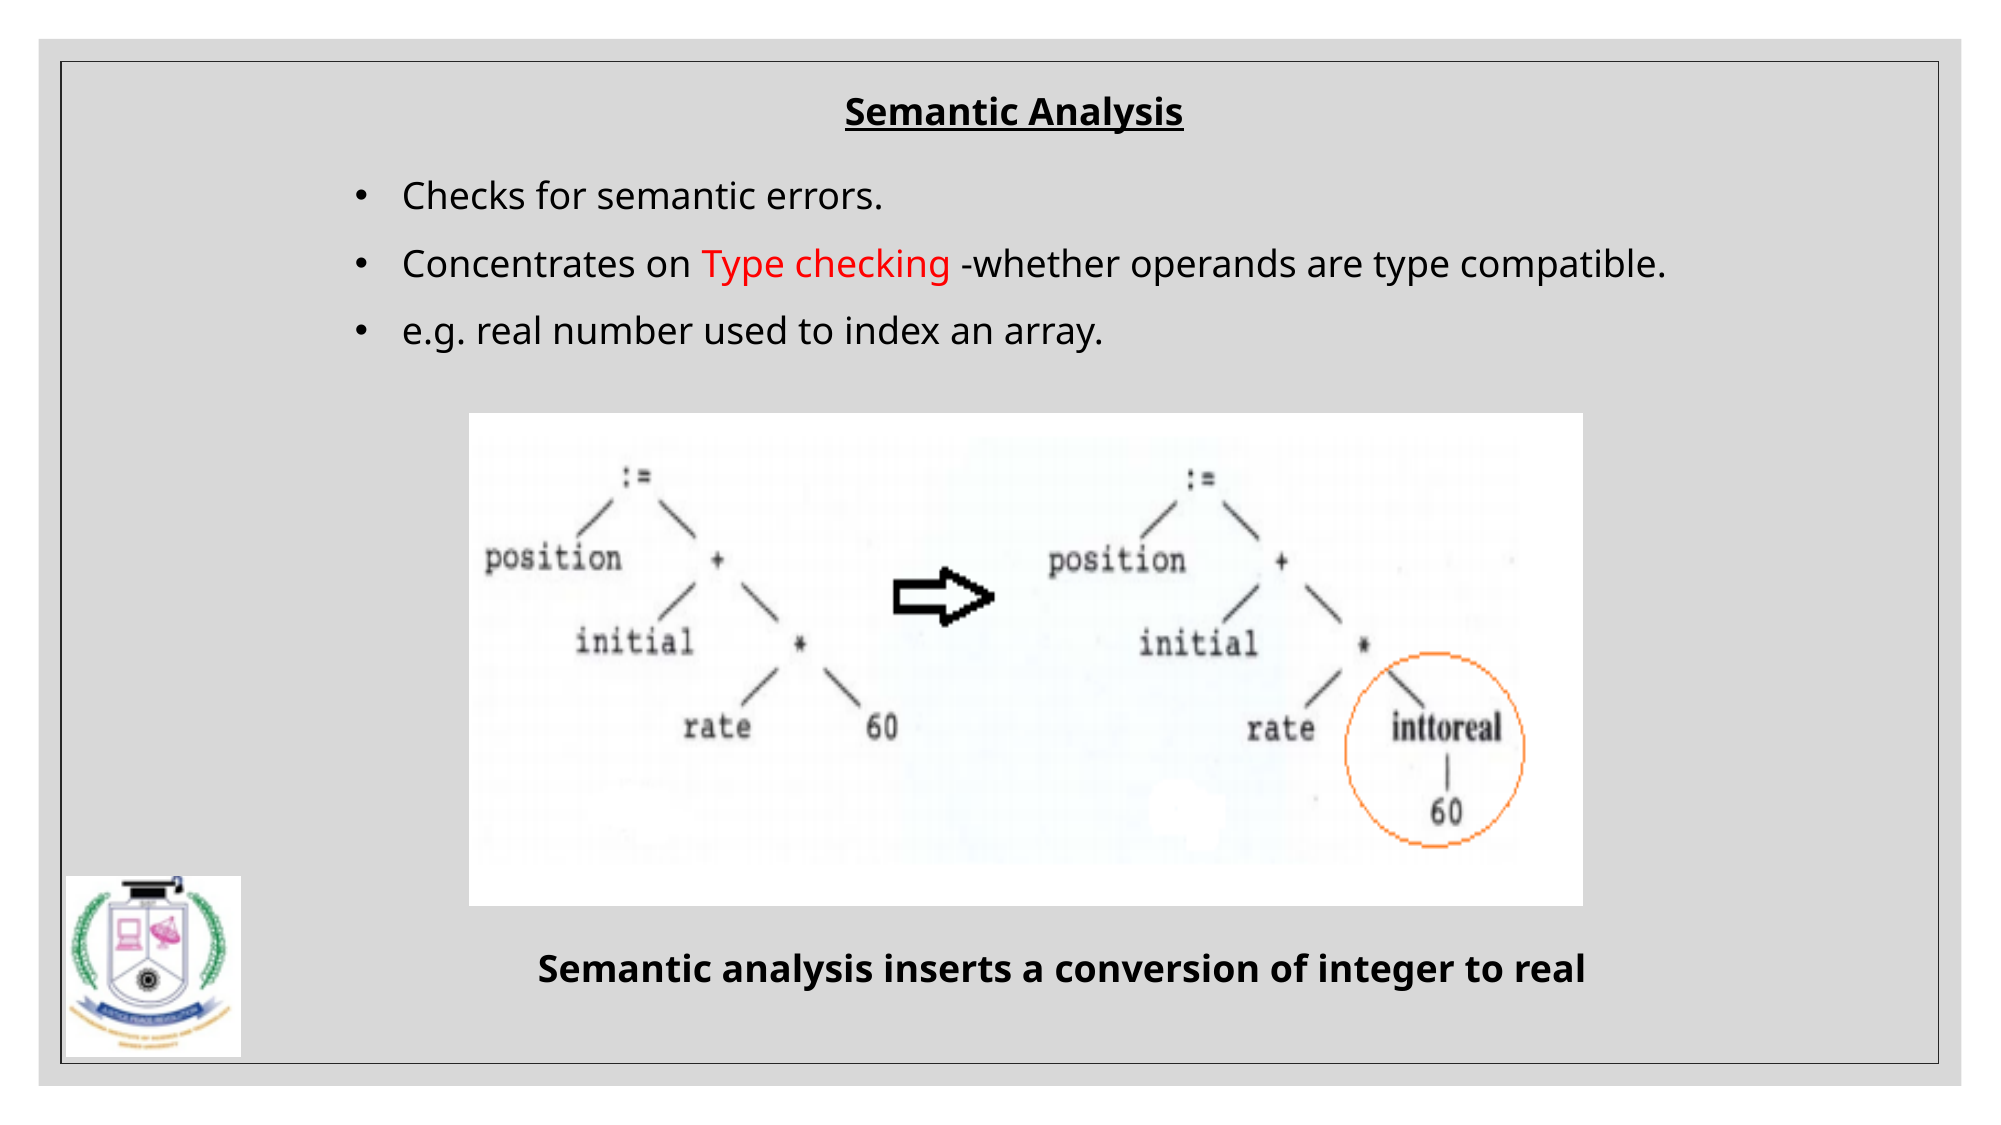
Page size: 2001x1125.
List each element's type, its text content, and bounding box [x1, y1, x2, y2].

picture [469, 413, 1583, 906]
text_box Checks for semantic errors. Concentrates on Type checking -whether operands are type compatible. e.g. real number used to index an array. [340, 142, 1683, 360]
picture [66, 876, 241, 1057]
text_box Semantic Analysis [830, 80, 1199, 140]
text_box Semantic analysis inserts a conversion of integer to real [523, 937, 1603, 1043]
